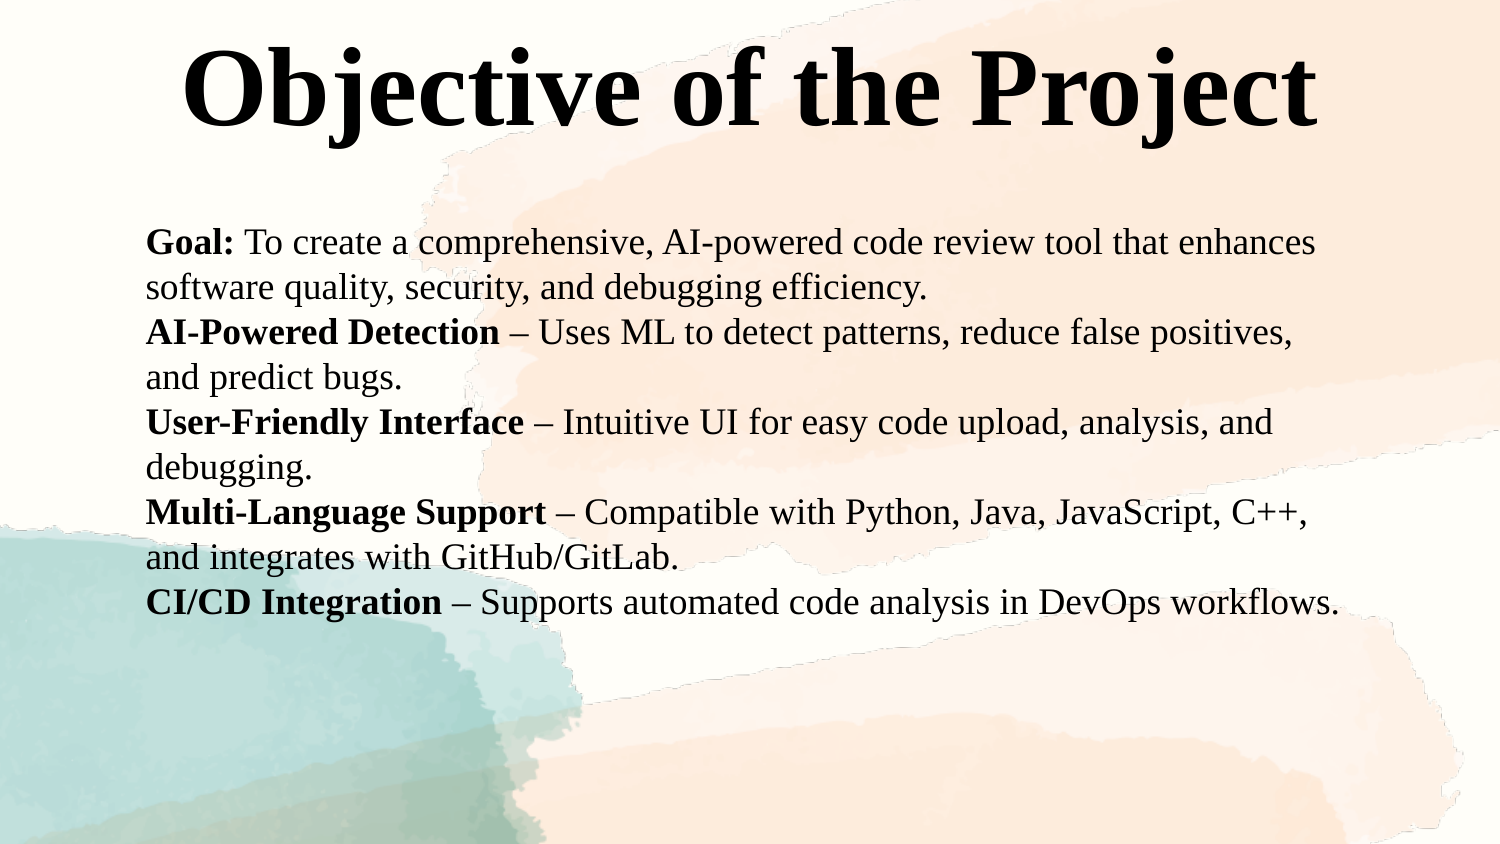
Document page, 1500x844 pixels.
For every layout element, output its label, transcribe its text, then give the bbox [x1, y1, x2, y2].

text_box Objective of the Project [2, 5, 1498, 149]
picture [0, 0, 1500, 844]
text_box Goal: To create a comprehensive, AI-powered code review tool that enhances software quality, security, and debugging efficiency. AI-Powered Detection – Uses ML to detect patterns, reduce false positives, and predict bugs. User-Friendly Interface – Intuitive UI for easy code upload, analysis, and debugging. Multi-Language Support – Compatible with Python, Java, JavaScript, C++, and integrates with GitHub/GitLab. CI/CD Integration – Supports automated code analysis in DevOps workflows. [130, 209, 1369, 630]
